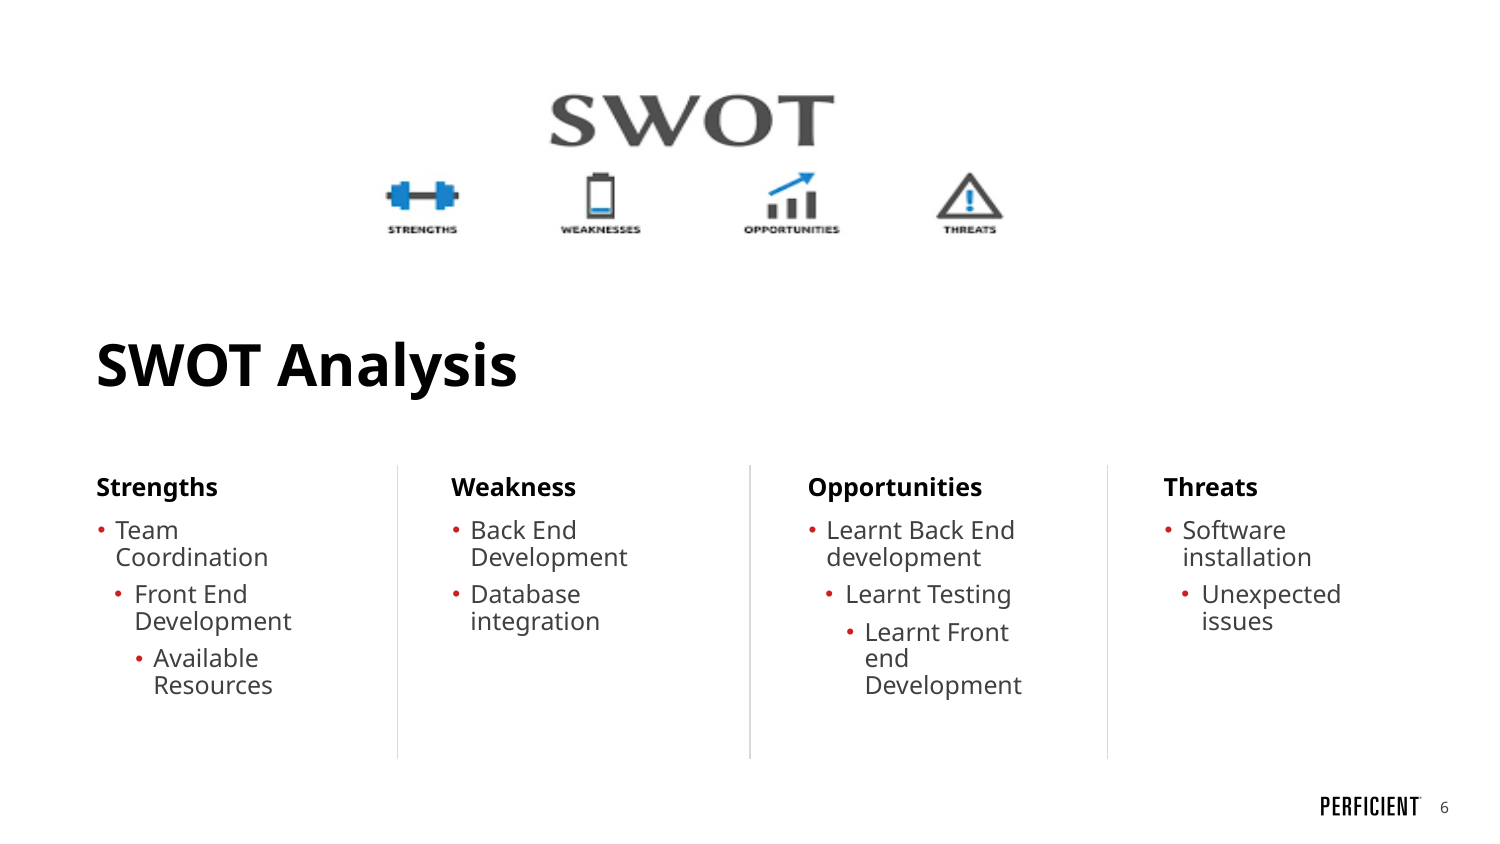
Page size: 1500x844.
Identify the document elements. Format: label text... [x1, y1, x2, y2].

title SWOT Analysis [96, 336, 1405, 430]
picture [1307, 784, 1433, 828]
picture [307, 69, 1079, 249]
list Weakness Back End Development Database integration [451, 465, 694, 639]
list Strengths Team Coordination Front End Development Available Resources [96, 465, 337, 676]
list Opportunities Learnt Back End development Learnt Testing Learnt Front end Development [807, 465, 1050, 676]
list Threats Software installation Unexpected issues [1163, 465, 1404, 584]
